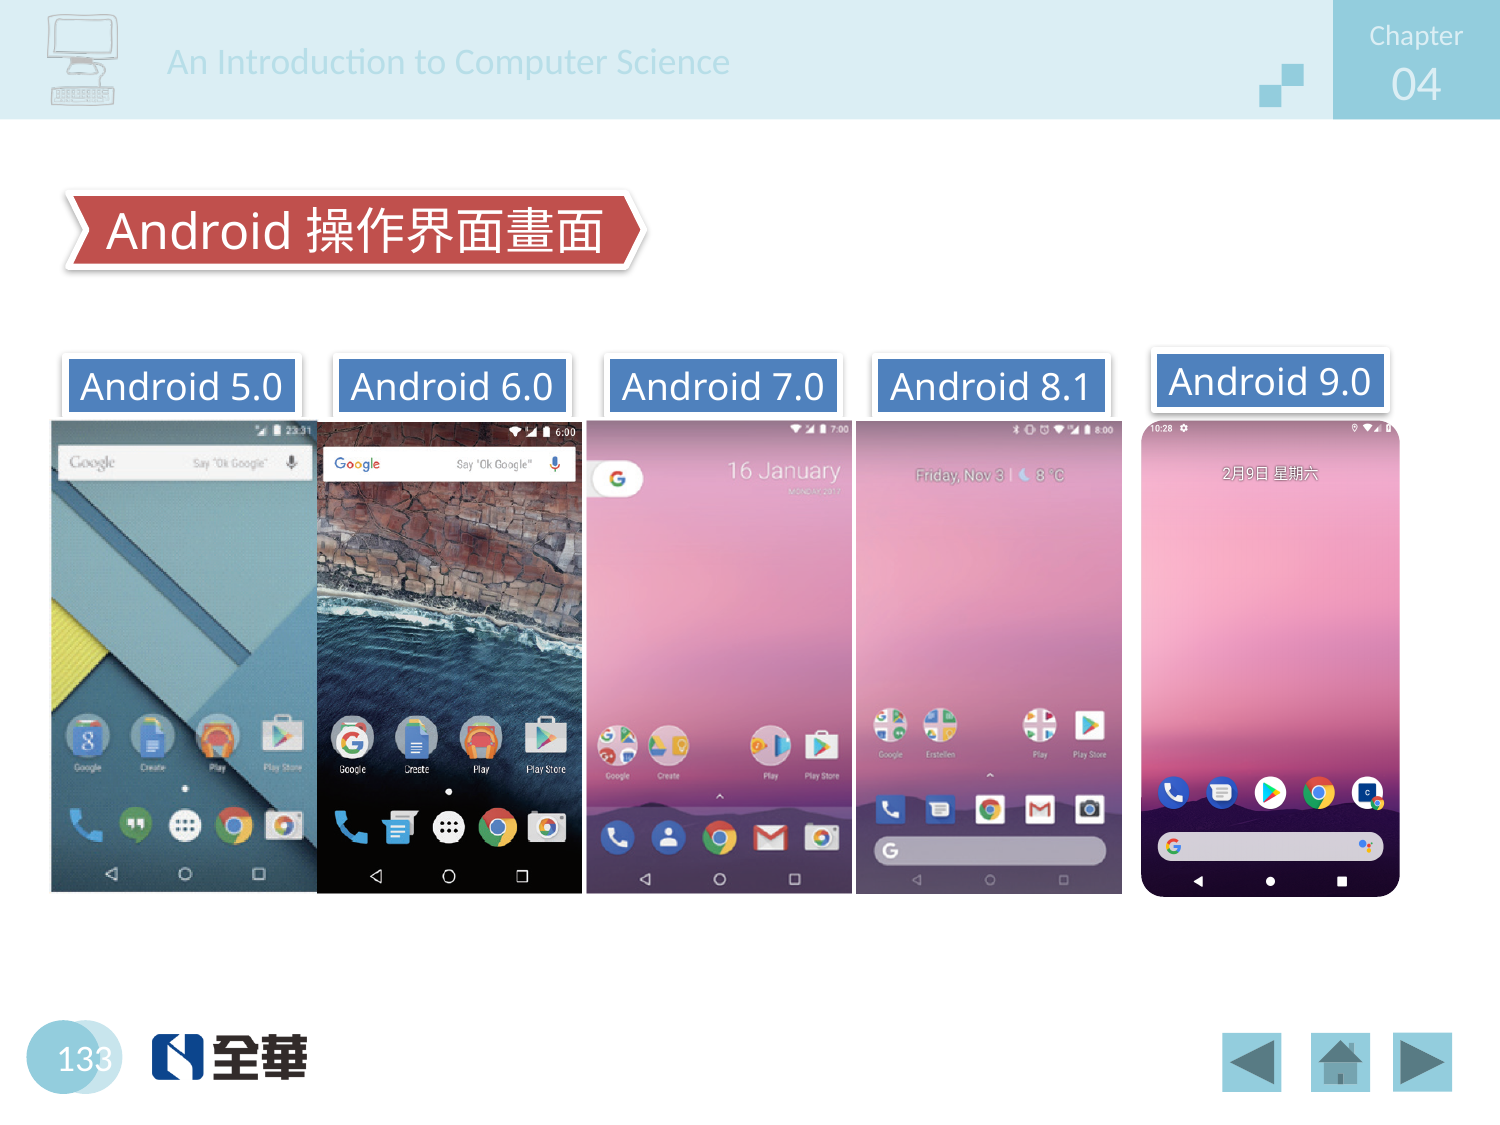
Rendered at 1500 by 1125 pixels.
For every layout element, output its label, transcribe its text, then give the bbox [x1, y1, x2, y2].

picture [1141, 420, 1400, 897]
picture [48, 417, 1129, 897]
picture [47, 14, 118, 106]
picture [152, 1034, 307, 1080]
text_box Android操作界面畫面 [65, 189, 647, 270]
text_box Android 8.1 [872, 353, 1111, 416]
text_box Android 5.0 [62, 353, 302, 416]
text_box Android 7.0 [604, 353, 843, 416]
text_box Android 9.0 [1151, 347, 1390, 413]
text_box Android 6.0 [333, 353, 572, 416]
